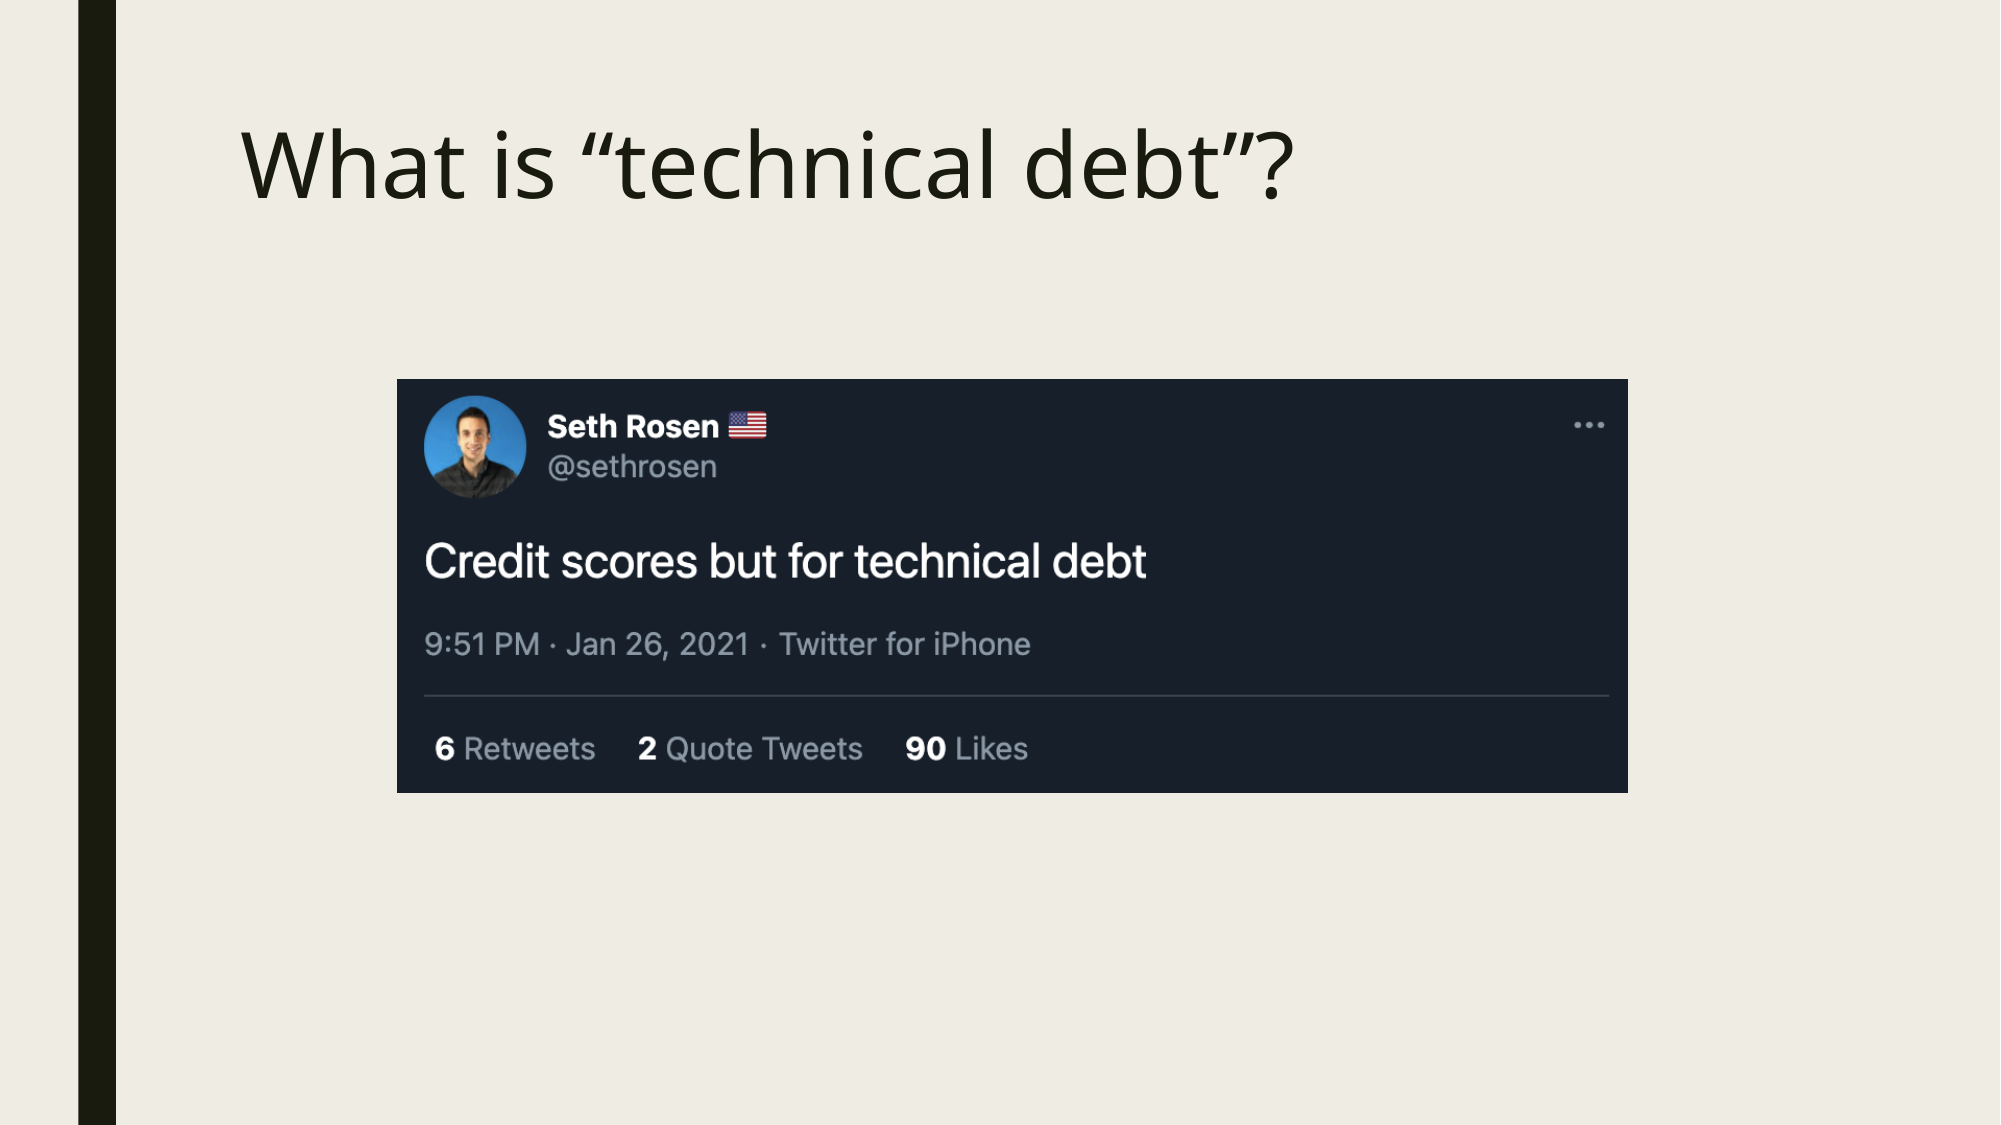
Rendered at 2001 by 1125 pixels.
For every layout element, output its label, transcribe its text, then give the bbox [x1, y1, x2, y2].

picture [397, 379, 1628, 793]
title What is “technical debt”? [225, 112, 1800, 357]
